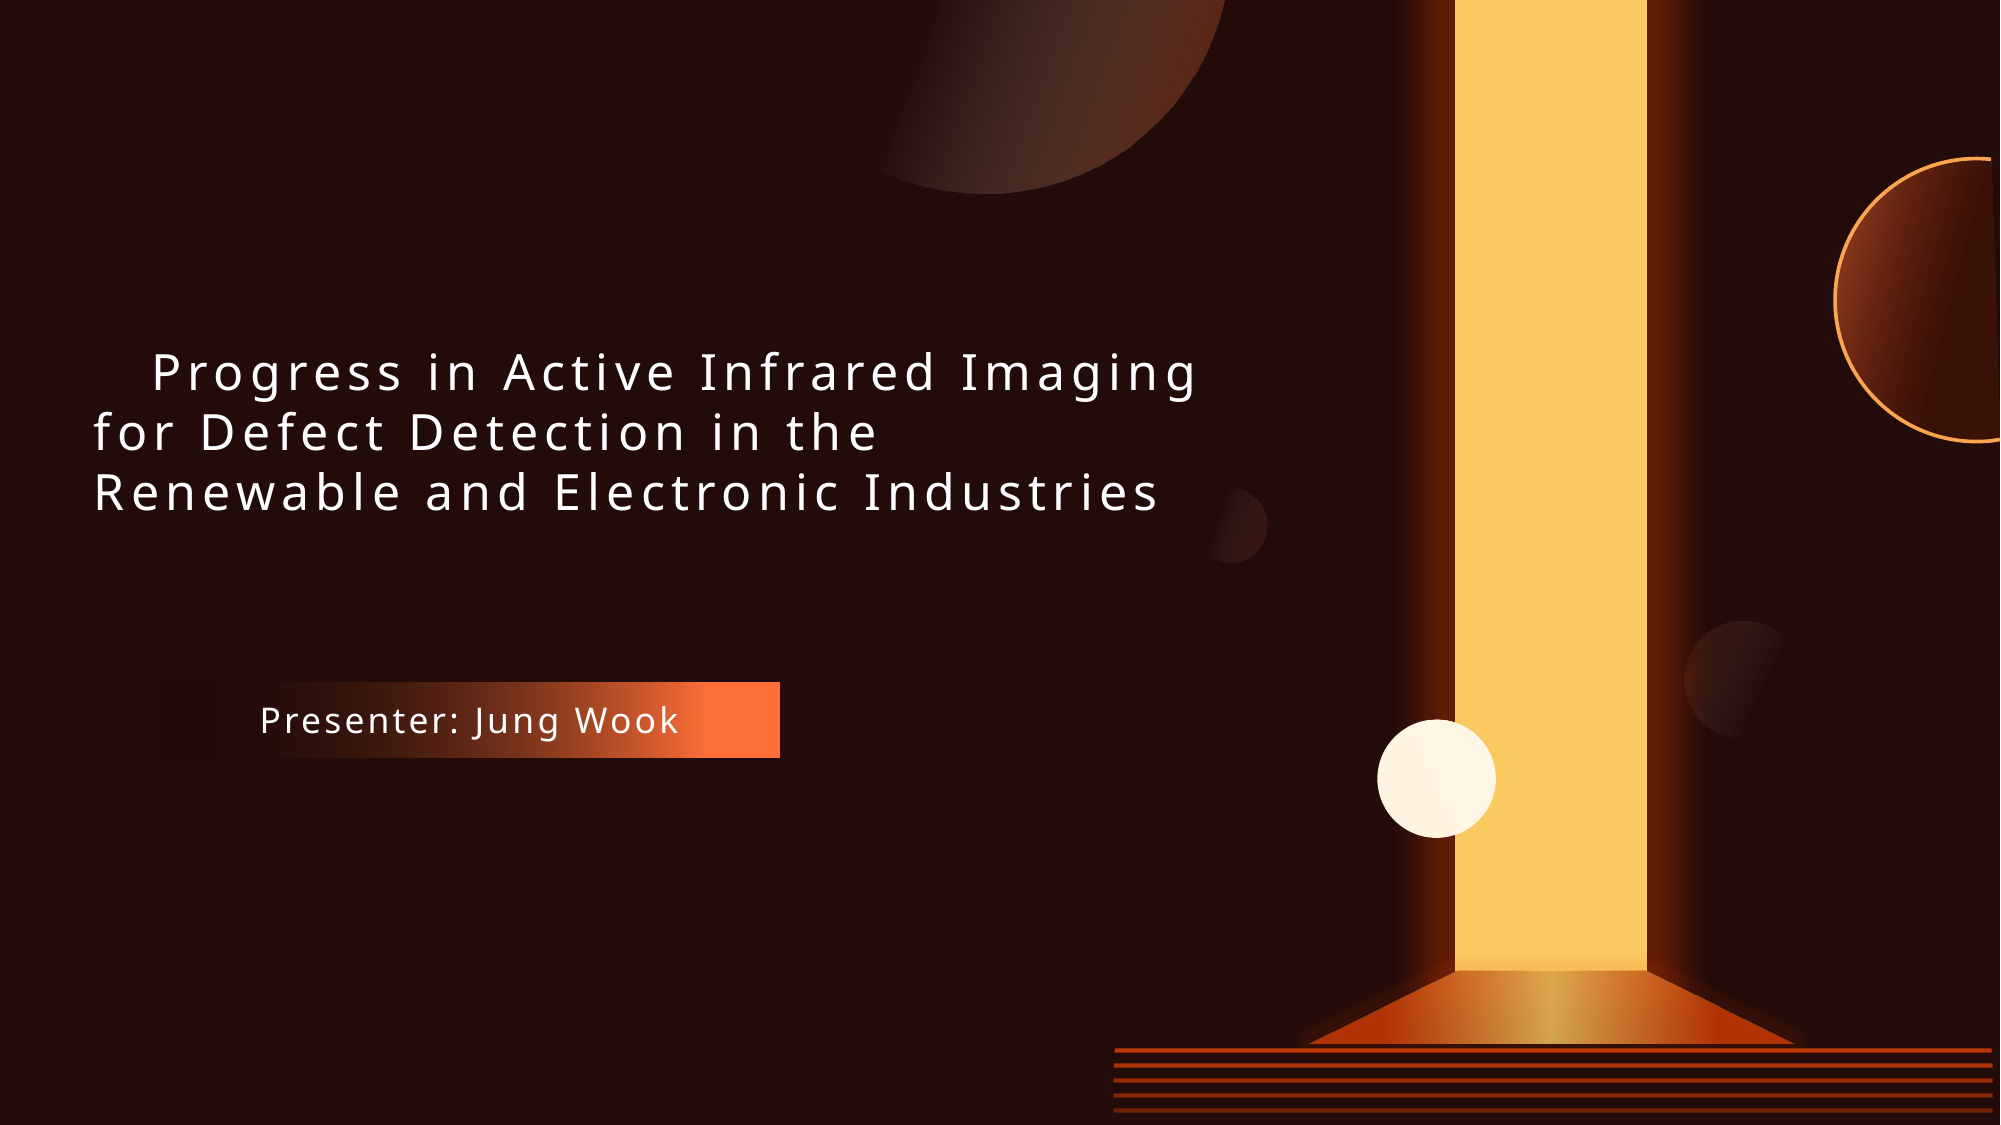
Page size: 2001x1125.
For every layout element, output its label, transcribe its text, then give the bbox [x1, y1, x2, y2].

list Presenter: Jung Wook [159, 682, 780, 758]
title Progress in Active Infrared Imaging for Defect Detection in the Renewable and Electronic Industries [93, 220, 1275, 521]
